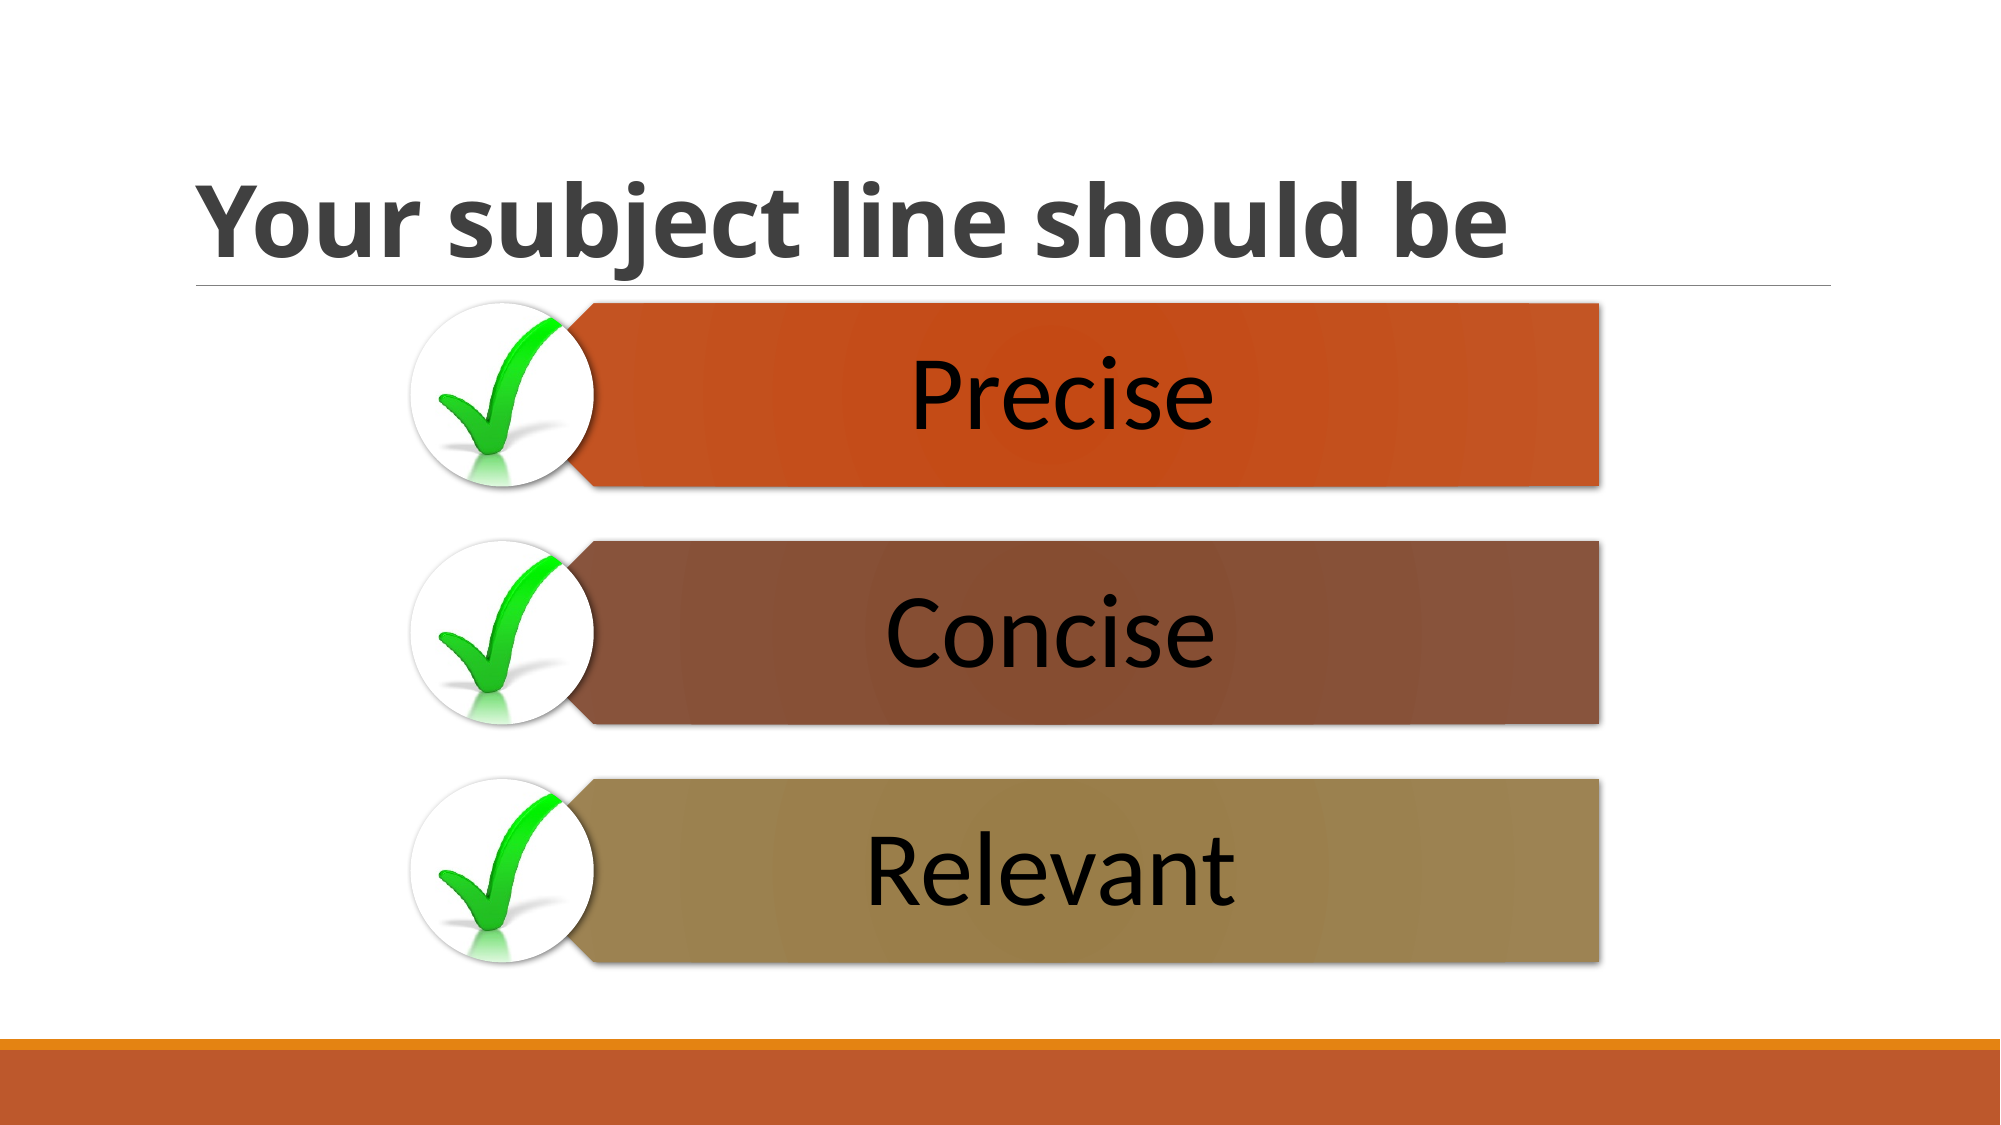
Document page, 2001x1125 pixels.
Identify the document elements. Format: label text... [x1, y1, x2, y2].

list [179, 302, 1831, 964]
title Your subject line should be [180, 47, 1830, 285]
